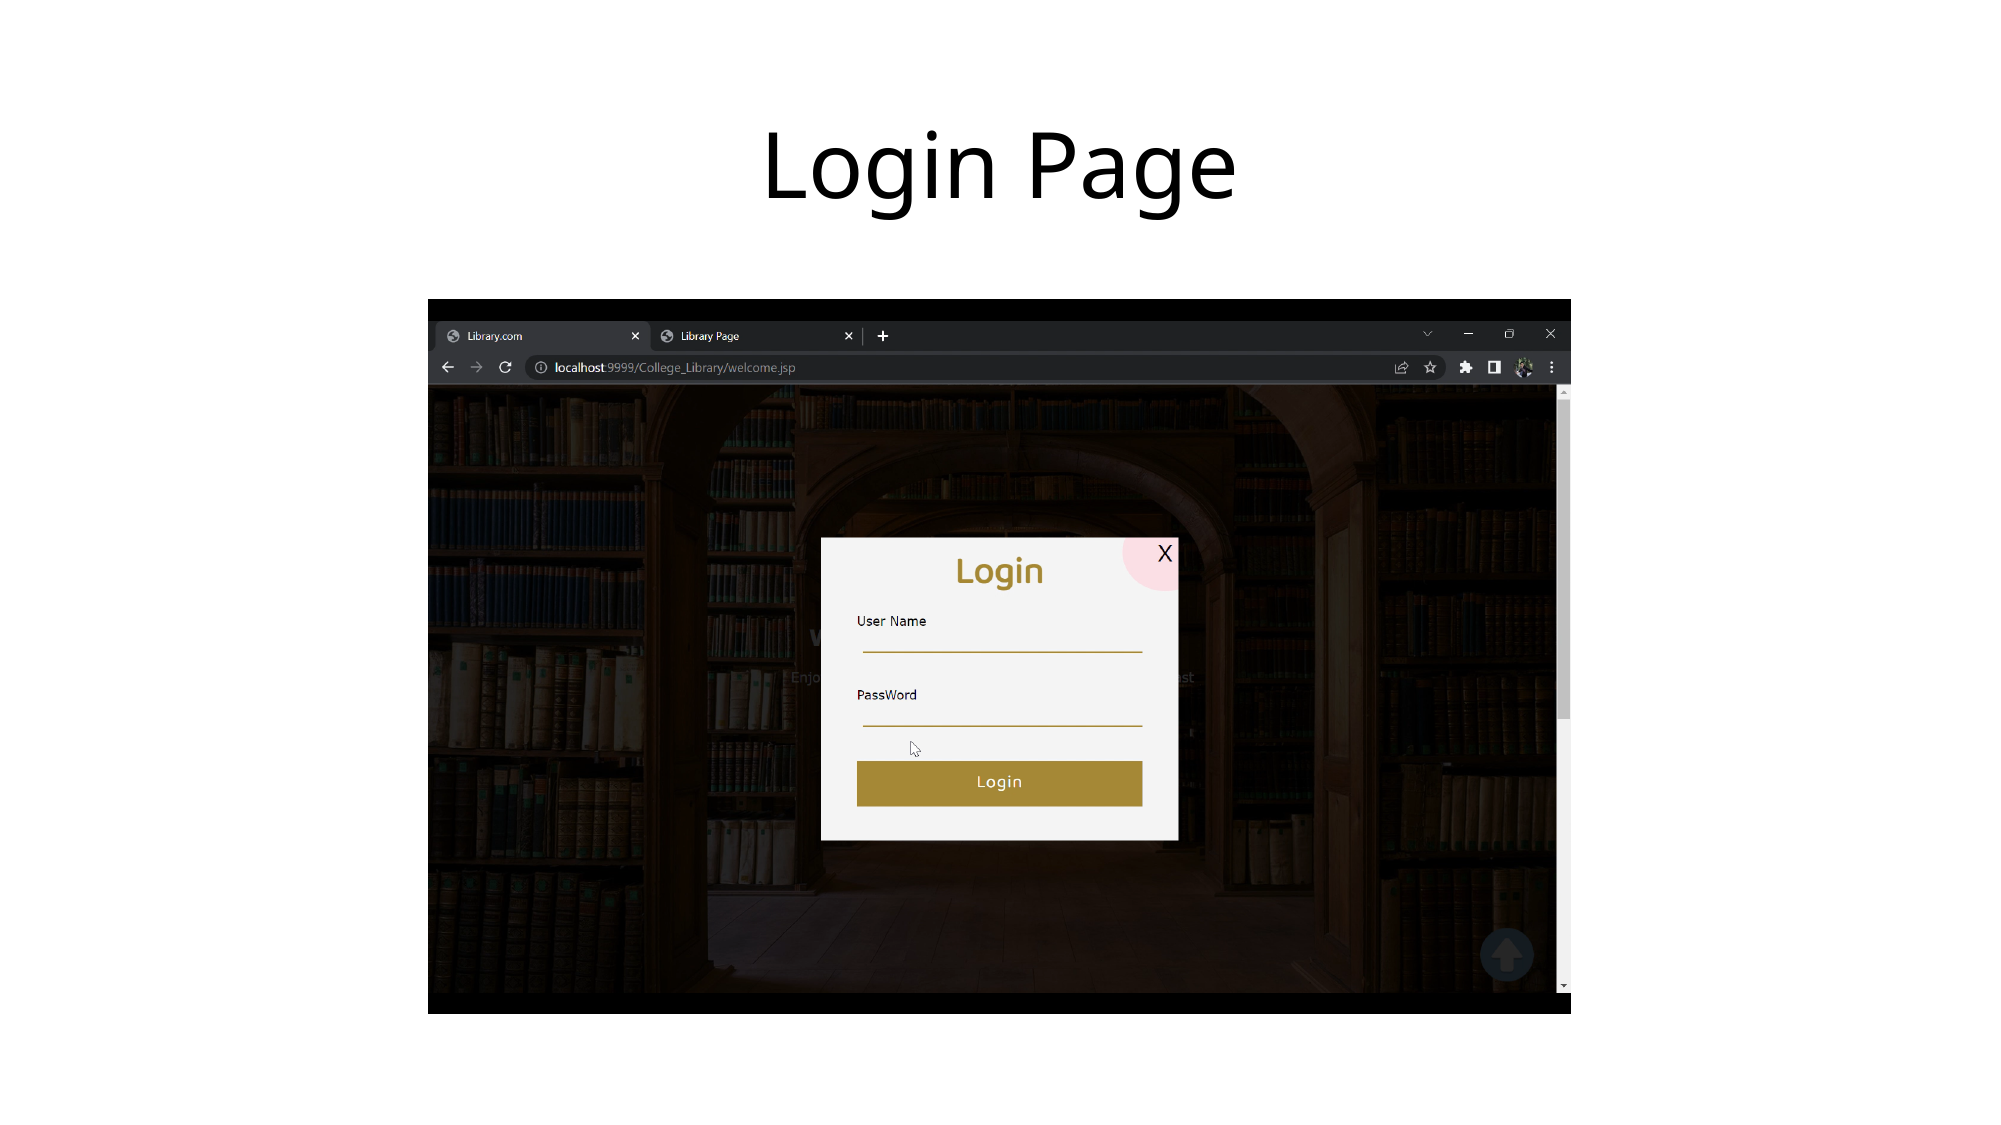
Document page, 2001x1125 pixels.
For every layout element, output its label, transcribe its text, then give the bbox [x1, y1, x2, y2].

title Login Page [137, 59, 1863, 278]
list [428, 299, 1572, 1014]
